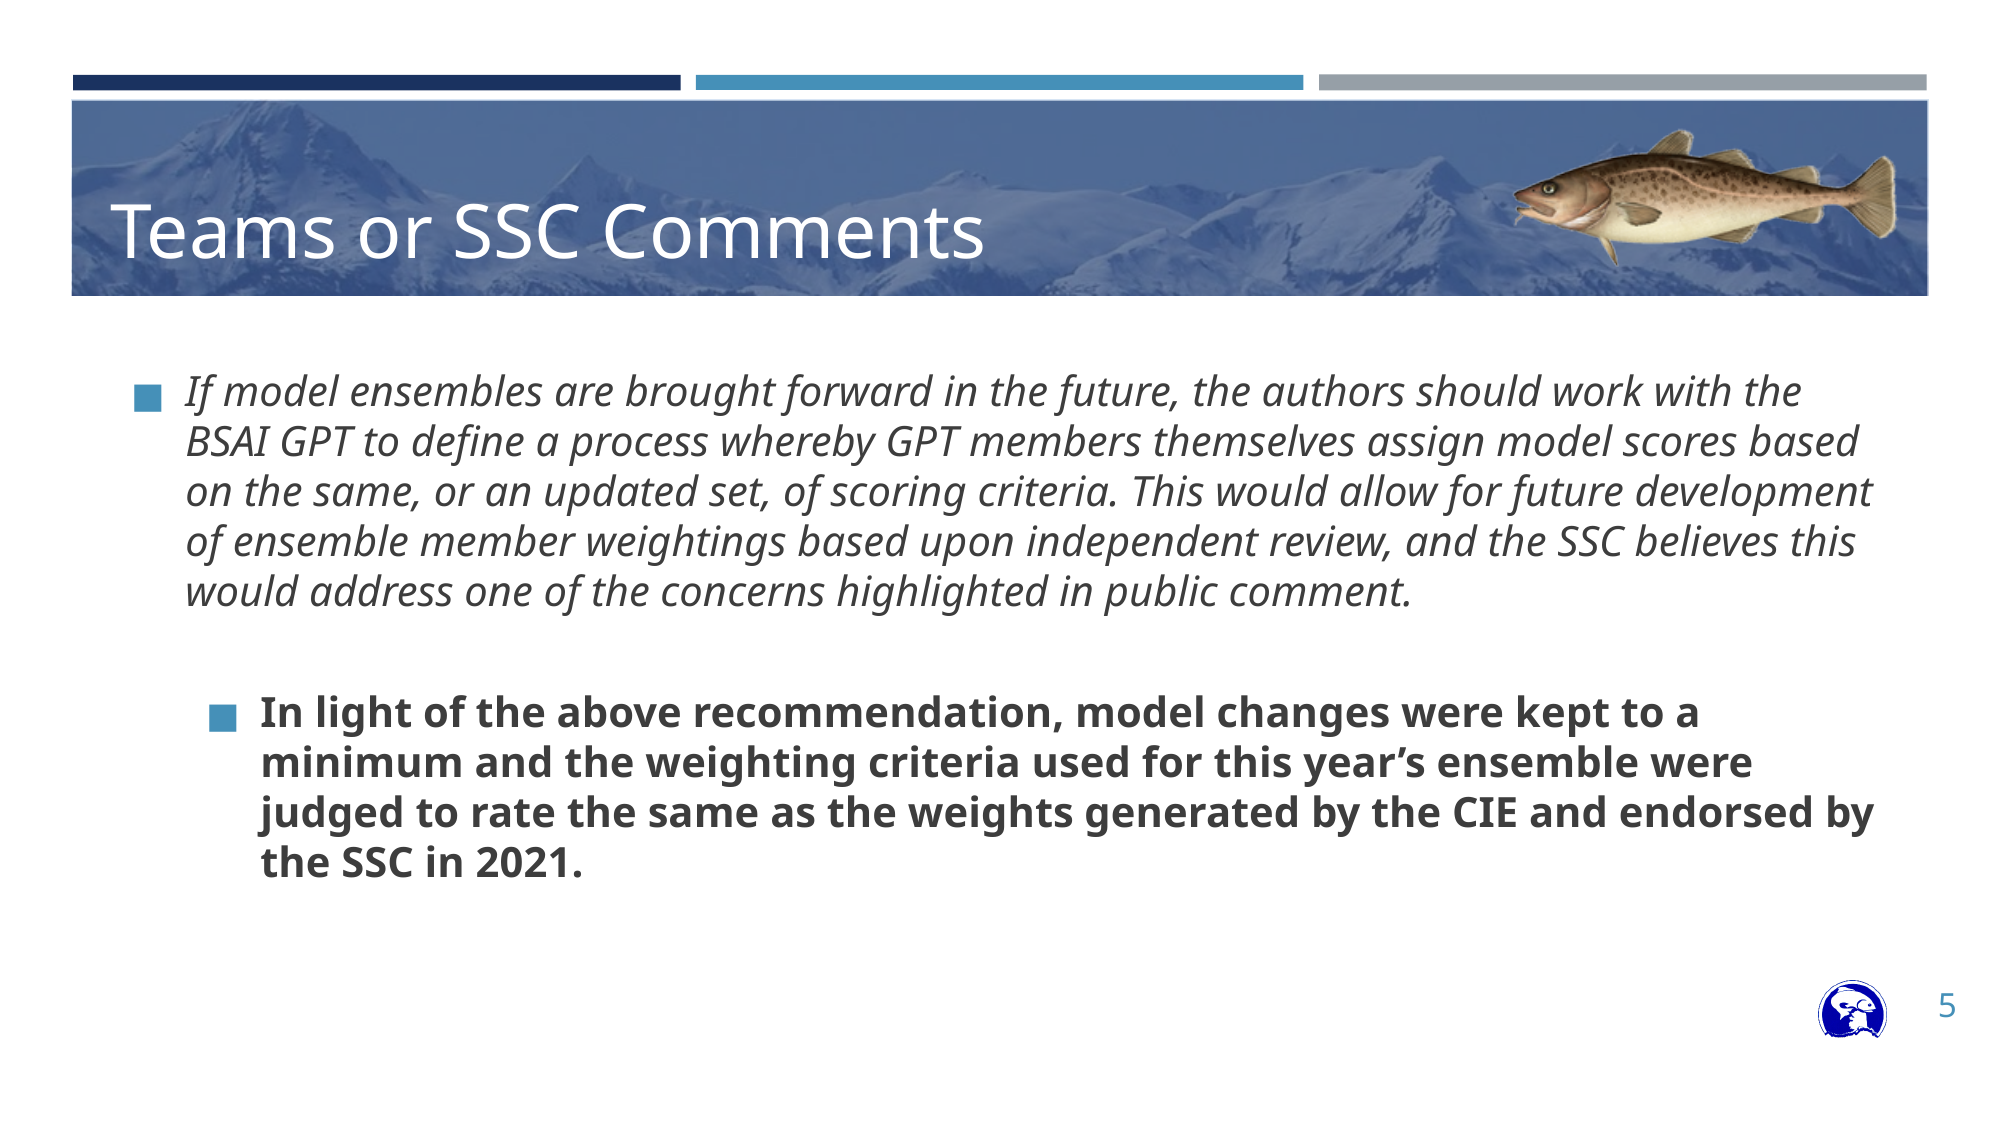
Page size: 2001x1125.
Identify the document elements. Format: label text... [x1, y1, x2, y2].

text_box [1908, 99, 1929, 296]
title Teams or SSC Comments [95, 115, 1503, 282]
list If model ensembles are brought forward in the future, the authors should work with the BSAI GPT to define a process whereby GPT members themselves assign model scores based on the same, or an updated set, of scoring criteria. This would allow for future development of ensemble member weightings based upon independent review, and the SSC believes this would address one of the concerns highlighted in public comment. In light of the above recommendation, model changes were kept to a minimum and the weighting criteria used for this year’s ensemble were judged to rate the same as the weights generated by the CIE and endorsed by the SSC in 2021. [95, 357, 1905, 962]
slide_number 5 [1732, 977, 1972, 1037]
text_box [71, 99, 1503, 296]
picture [1509, 77, 1905, 318]
